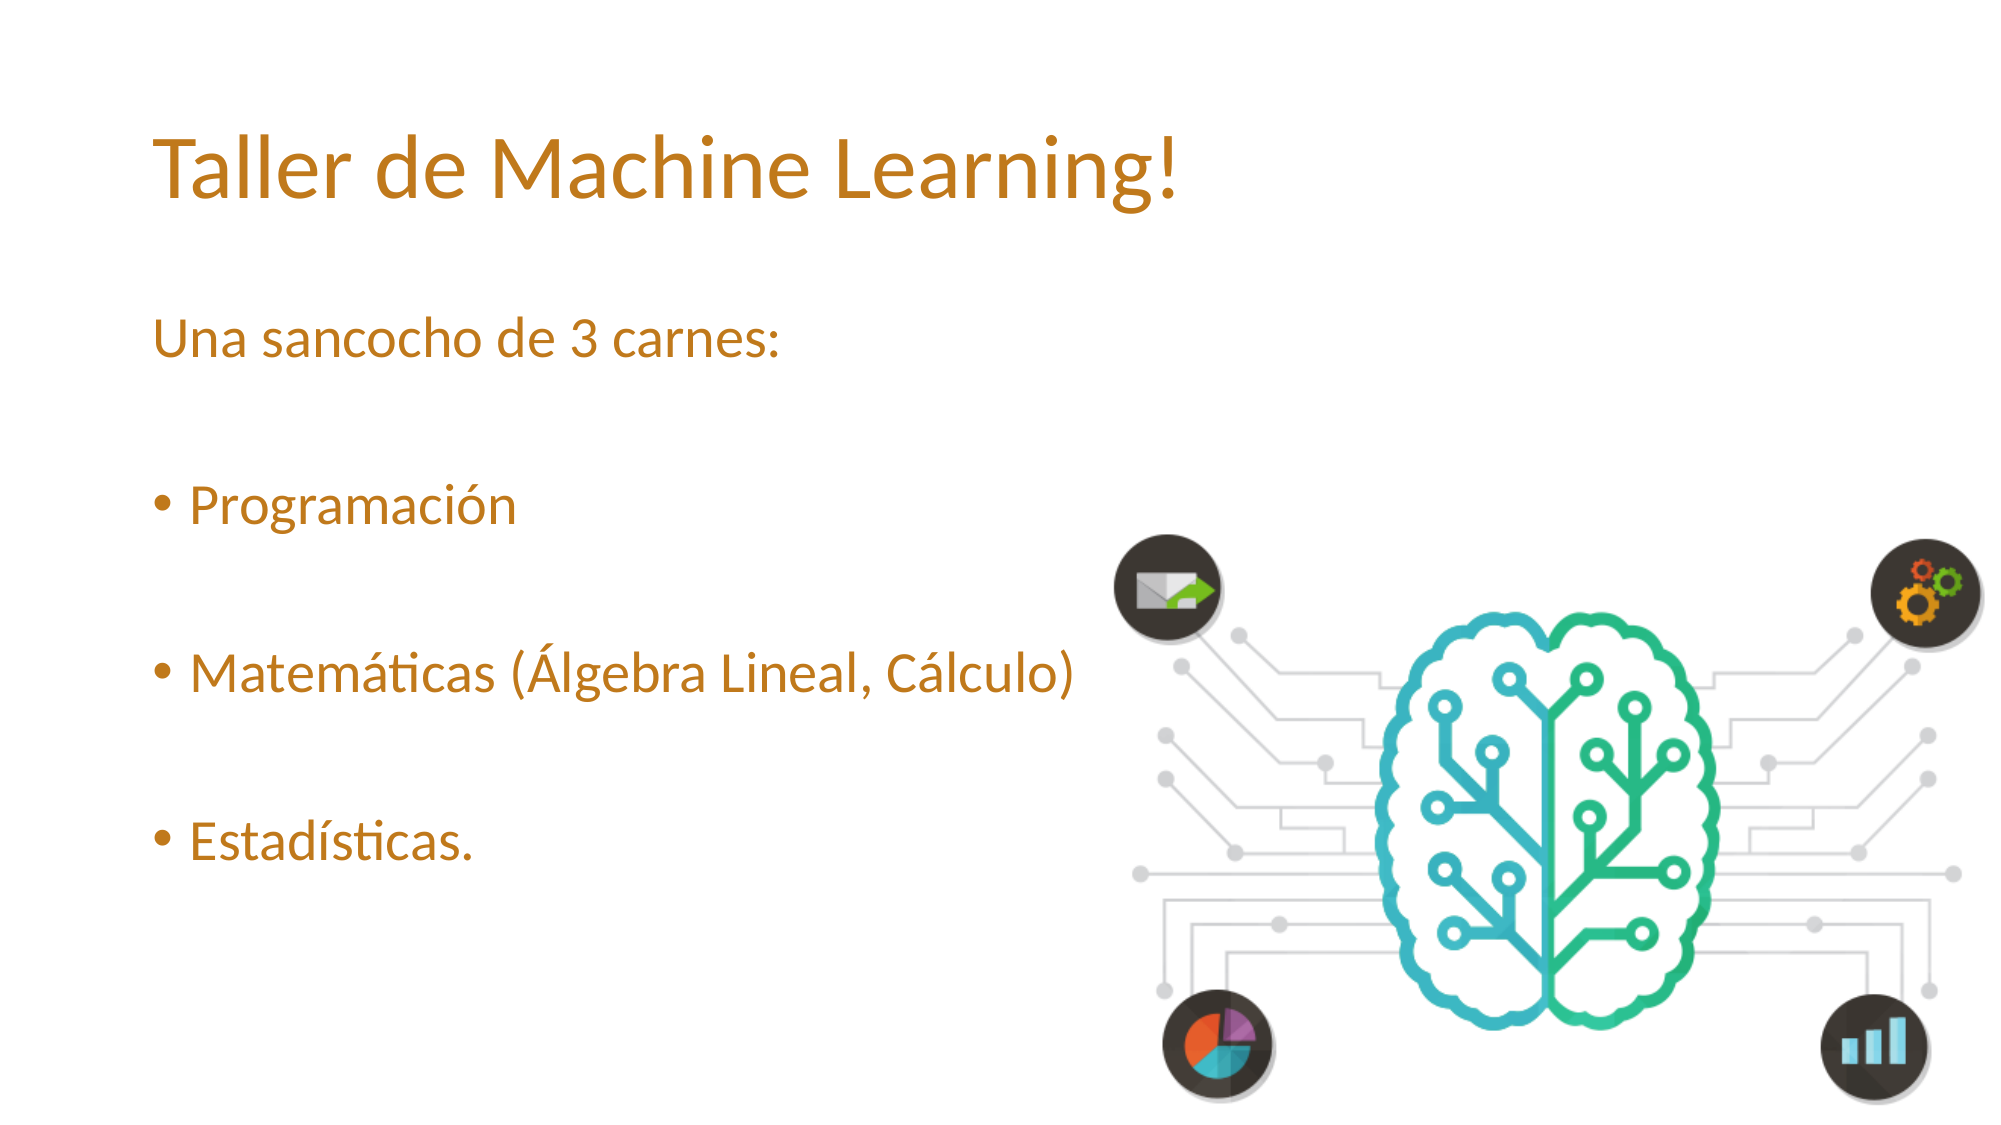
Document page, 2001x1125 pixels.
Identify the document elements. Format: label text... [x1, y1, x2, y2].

picture [1090, 518, 2000, 1125]
list Una sancocho de 3 carnes: Programación Matemáticas (Álgebra Lineal, Cálculo) Estadísticas. [137, 299, 1863, 1014]
title Taller de Machine Learning! [137, 59, 1863, 278]
